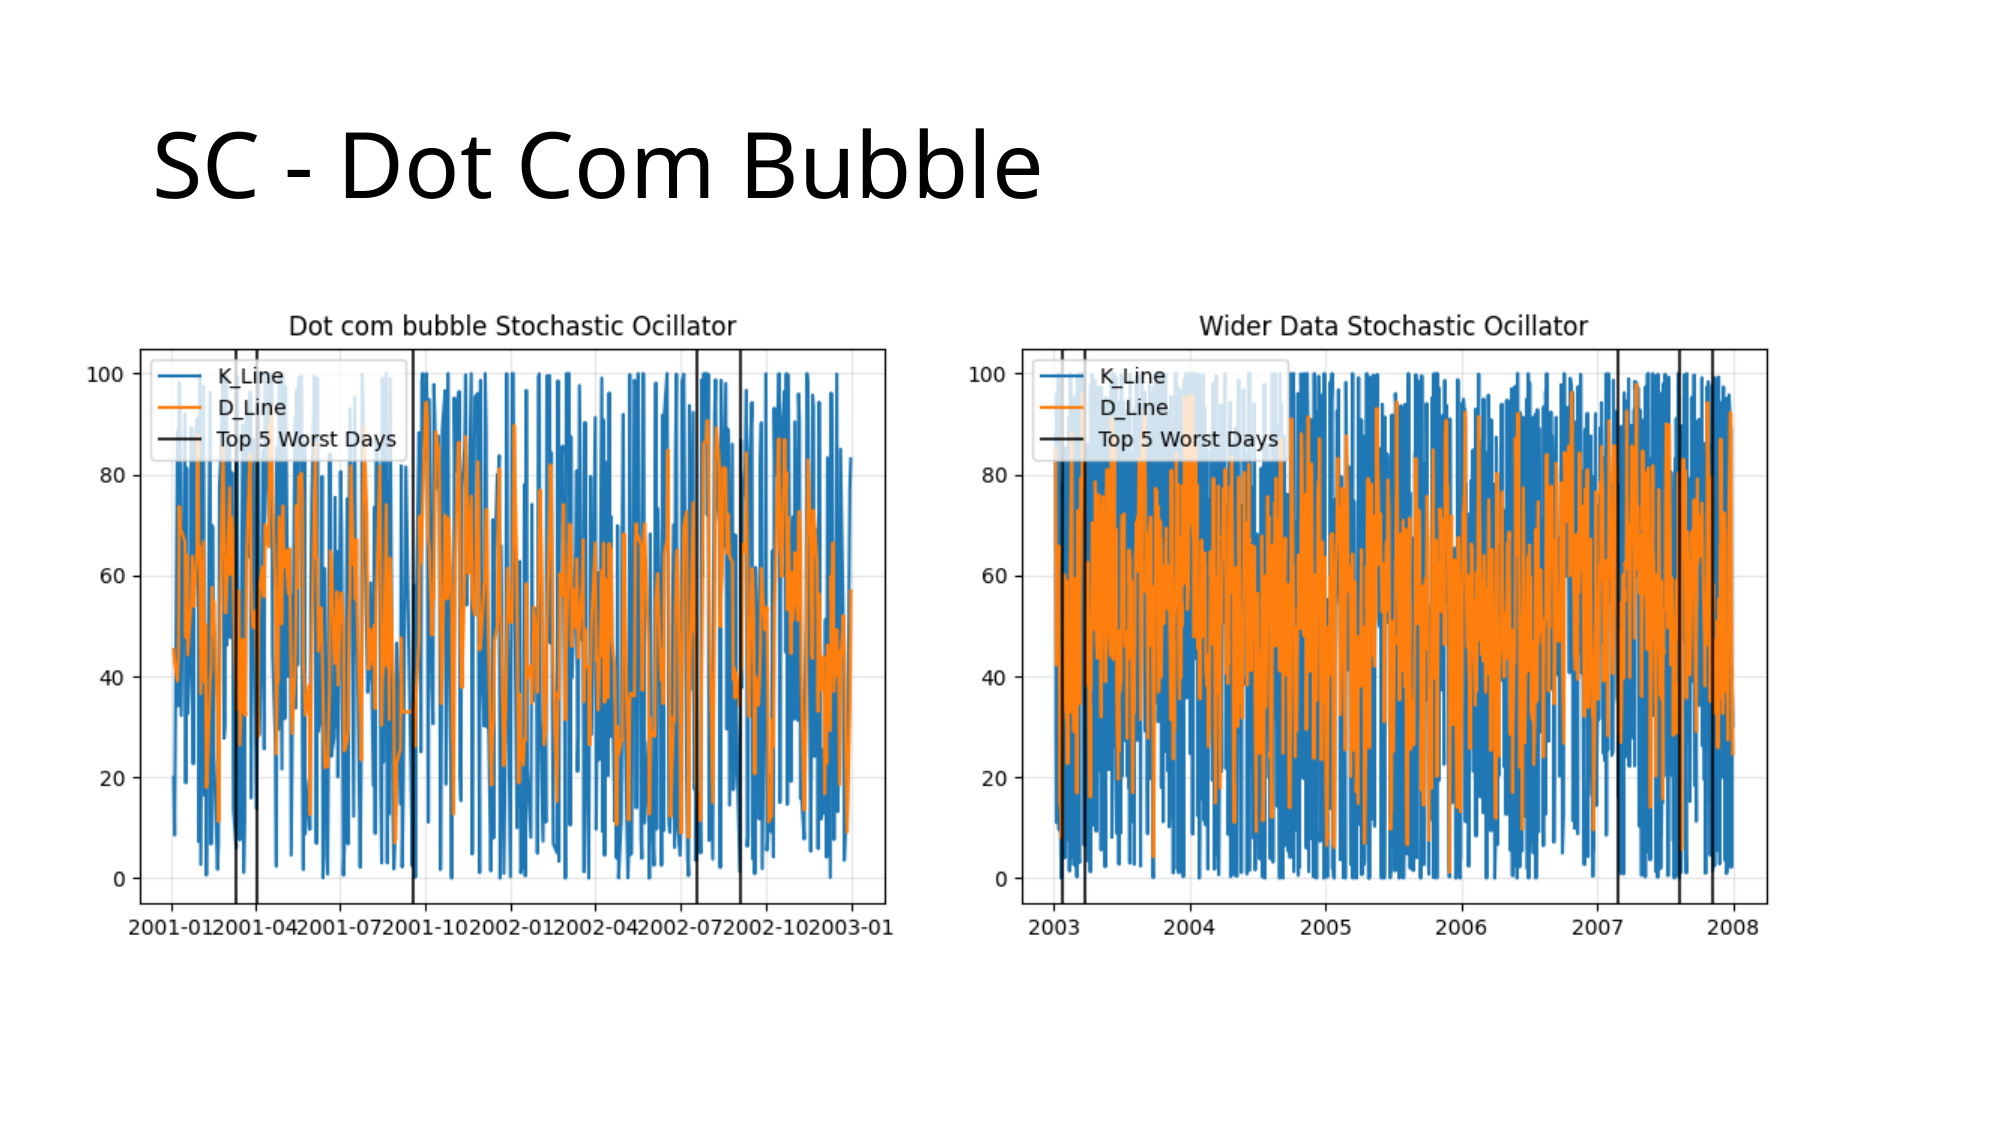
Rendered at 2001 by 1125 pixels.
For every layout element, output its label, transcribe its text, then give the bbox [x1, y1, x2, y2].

title SC - Dot Com Bubble [137, 59, 1863, 262]
picture [20, 262, 1863, 983]
